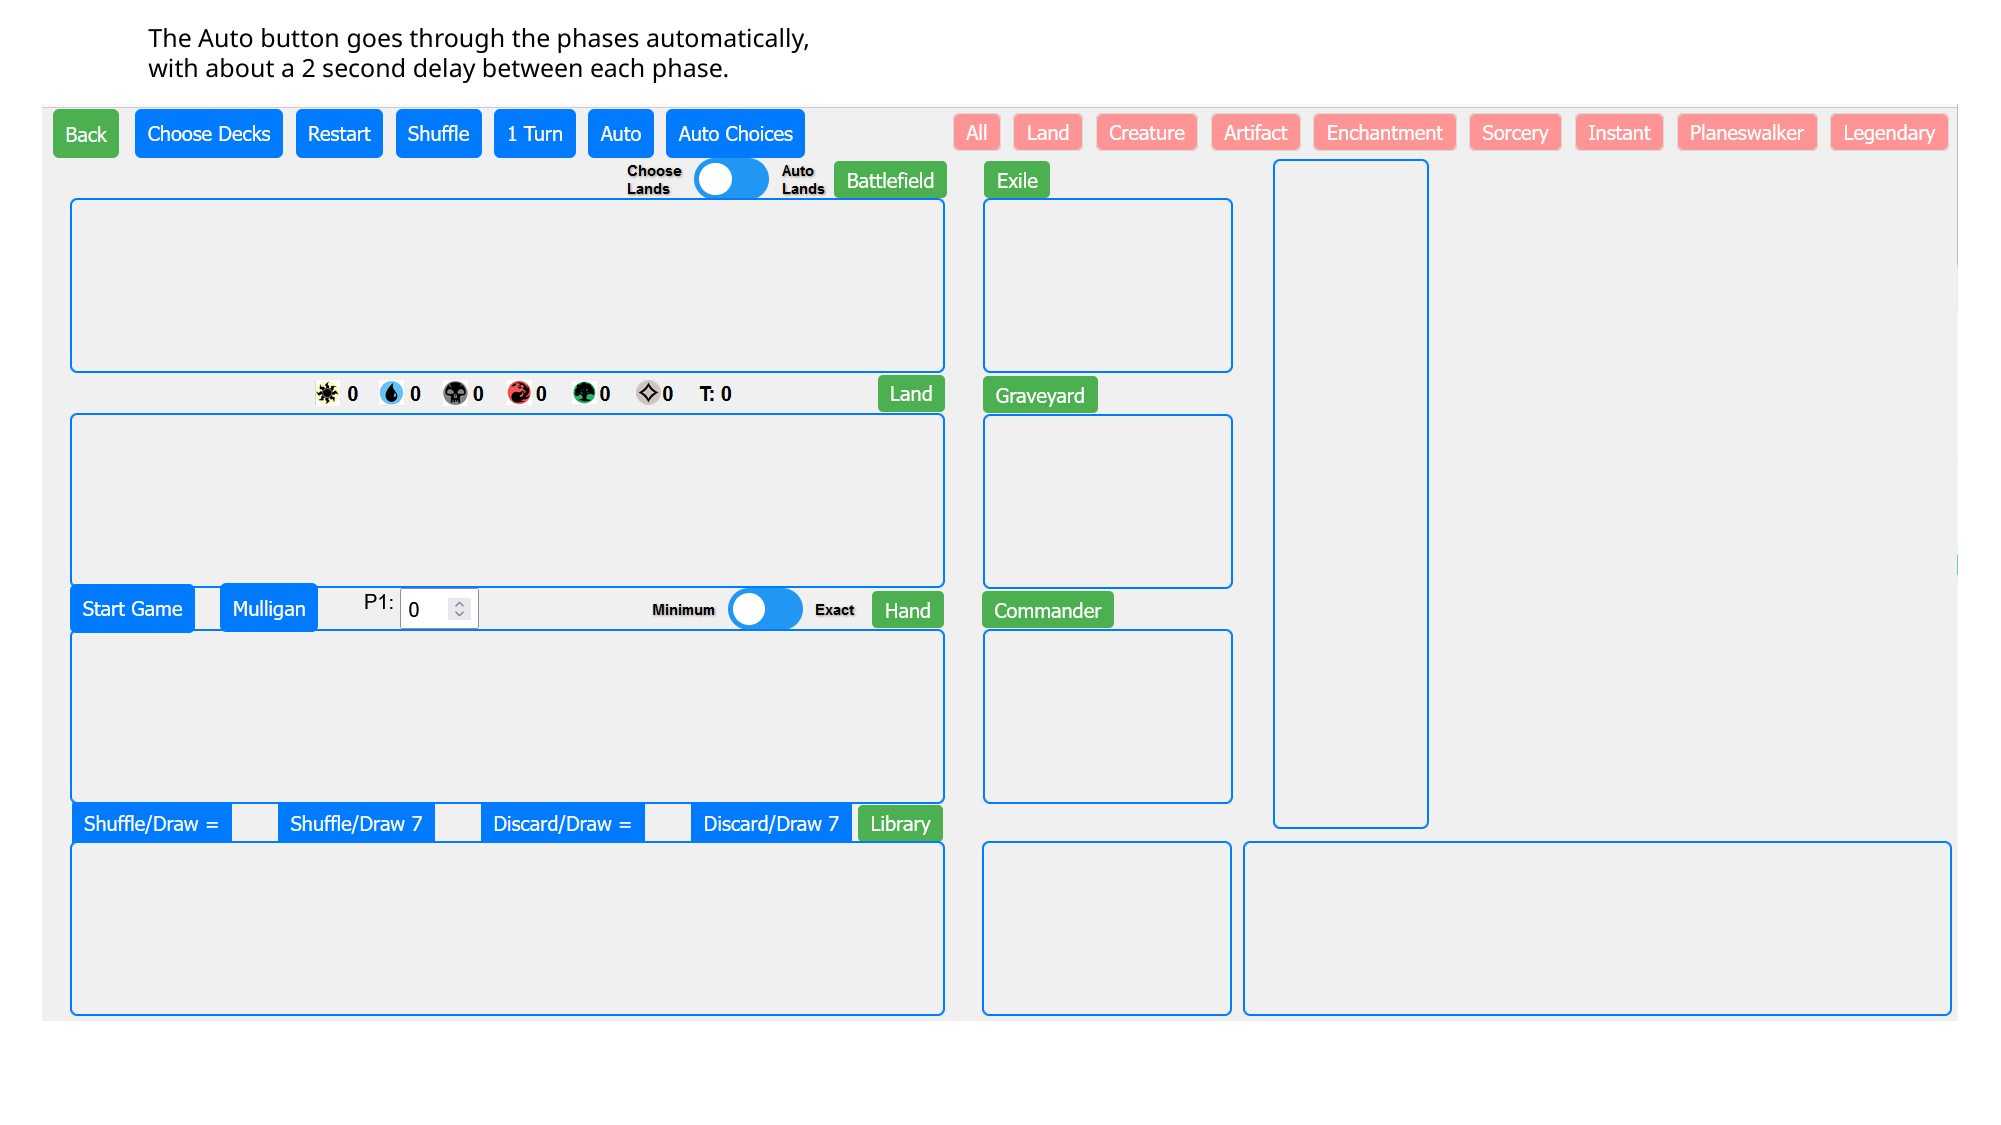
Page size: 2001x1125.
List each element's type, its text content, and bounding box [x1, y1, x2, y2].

picture [41, 104, 1959, 1021]
text_box The Auto button goes through the phases automatically, with about a 2 second delay between each phase. [133, 15, 883, 91]
